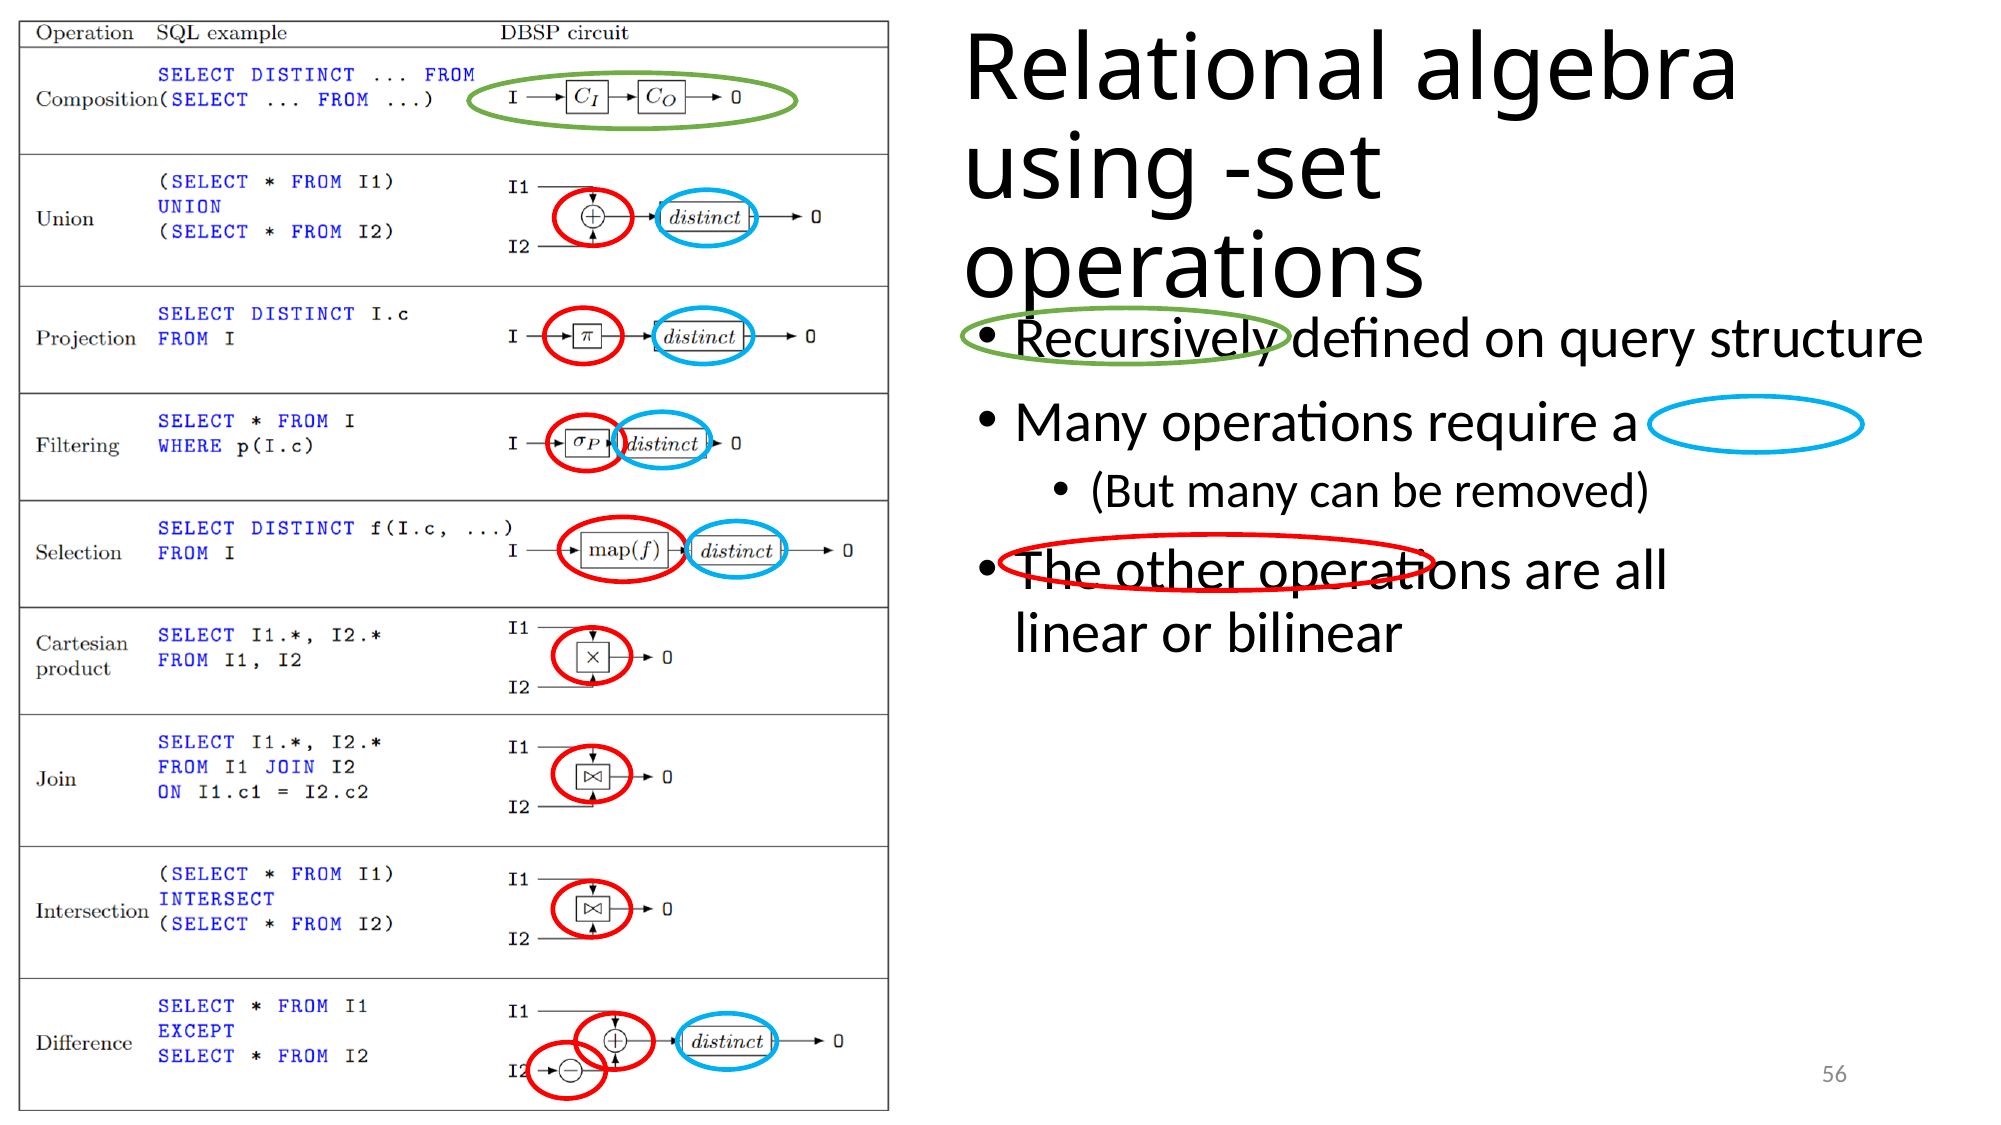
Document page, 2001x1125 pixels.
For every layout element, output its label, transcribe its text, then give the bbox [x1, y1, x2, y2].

text_box [1648, 395, 1864, 454]
slide_number 56 [1798, 1042, 1863, 1103]
picture [0, 0, 901, 1125]
text_box [961, 306, 1291, 366]
text_box [998, 533, 1435, 592]
